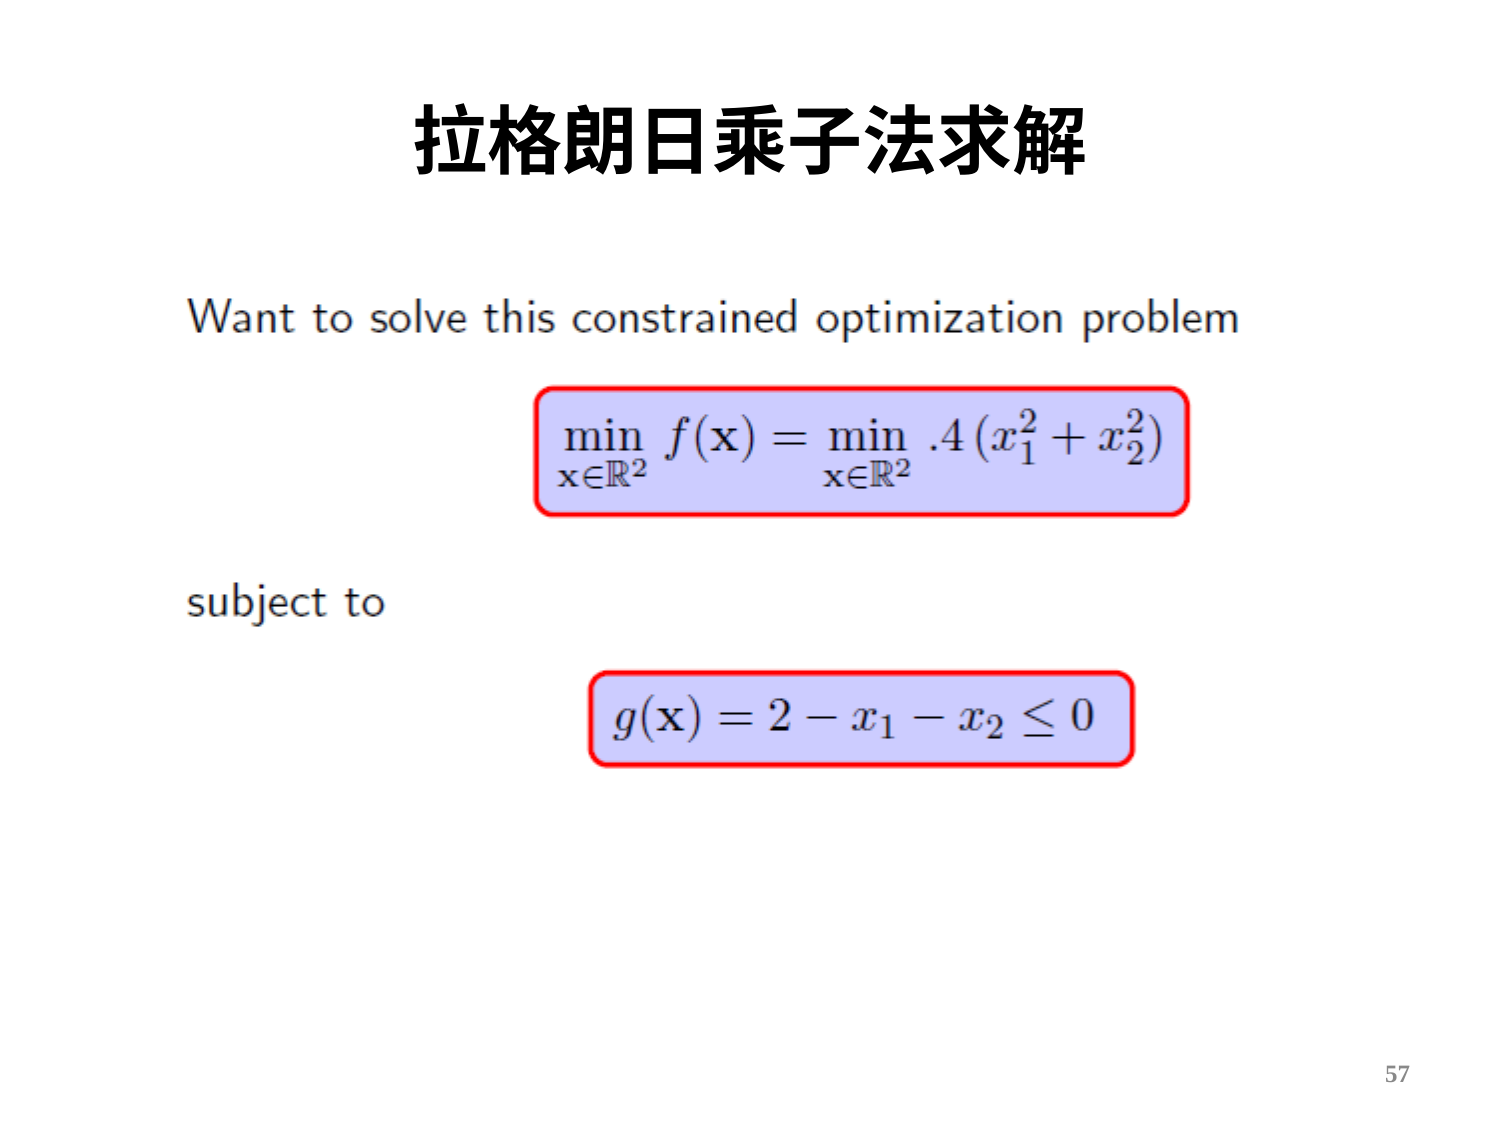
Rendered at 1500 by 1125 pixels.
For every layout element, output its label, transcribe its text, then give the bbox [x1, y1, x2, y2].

slide_number 57 [1074, 1042, 1425, 1103]
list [158, 259, 1336, 841]
title 拉格朗日乘子法求解 [75, 45, 1425, 233]
